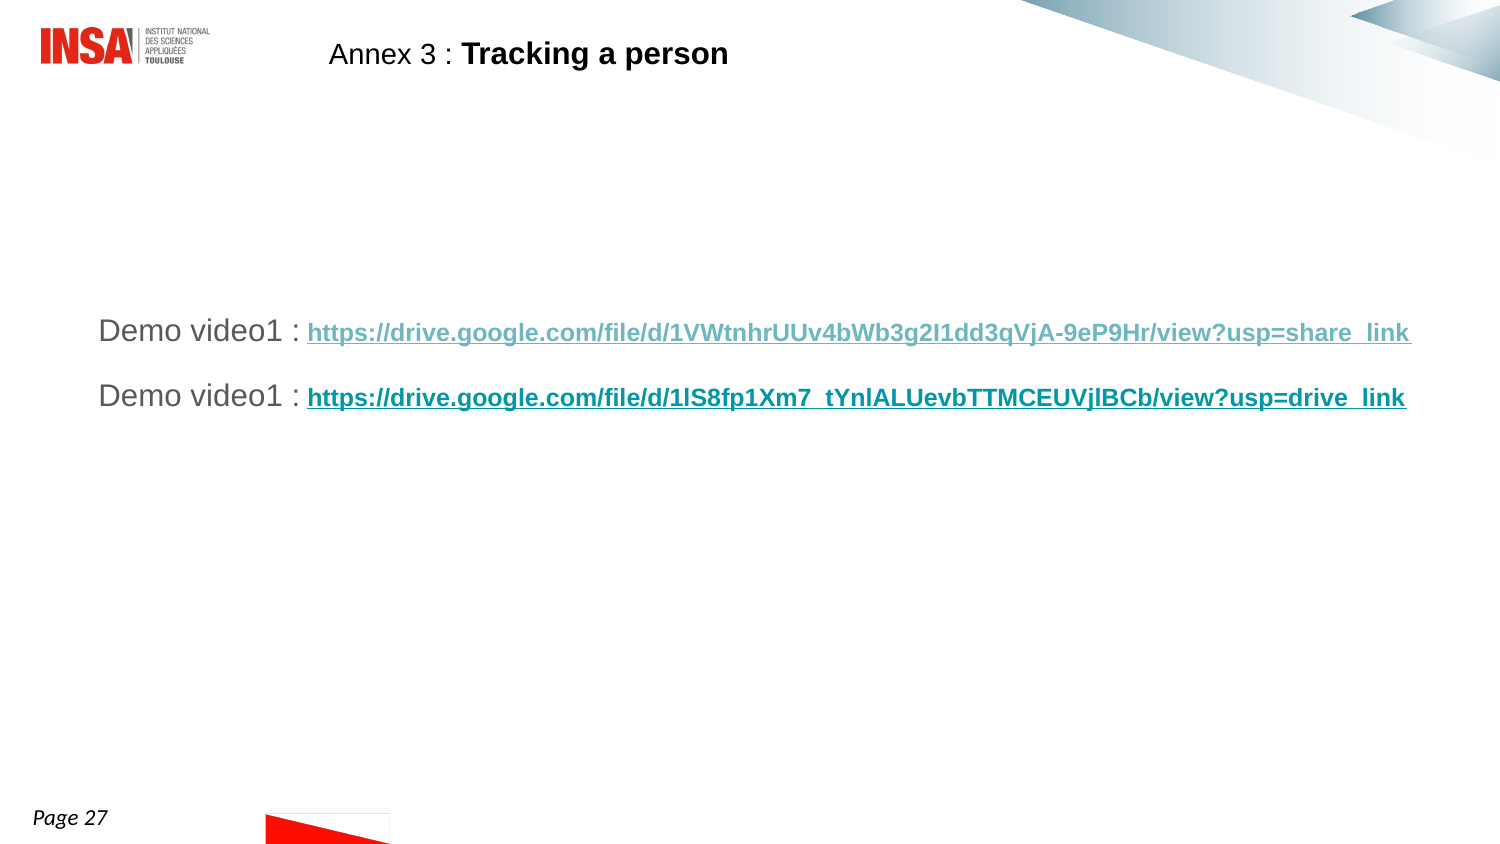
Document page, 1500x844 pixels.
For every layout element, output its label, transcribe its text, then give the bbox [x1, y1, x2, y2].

picture [265, 813, 390, 844]
text_box Annex 3 : Tracking a person [263, 18, 795, 111]
picture [41, 27, 210, 64]
text_box Demo video1 : https://drive.google.com/file/d/1VWtnhrUUv4bWb3g2I1dd3qVjA-9eP9Hr/view?usp=share_link Demo video1 : https://drive.google.com/file/d/1lS8fp1Xm7_tYnlALUevbTTMCEUVjlBCb/view?usp=drive_link [83, 267, 1467, 591]
